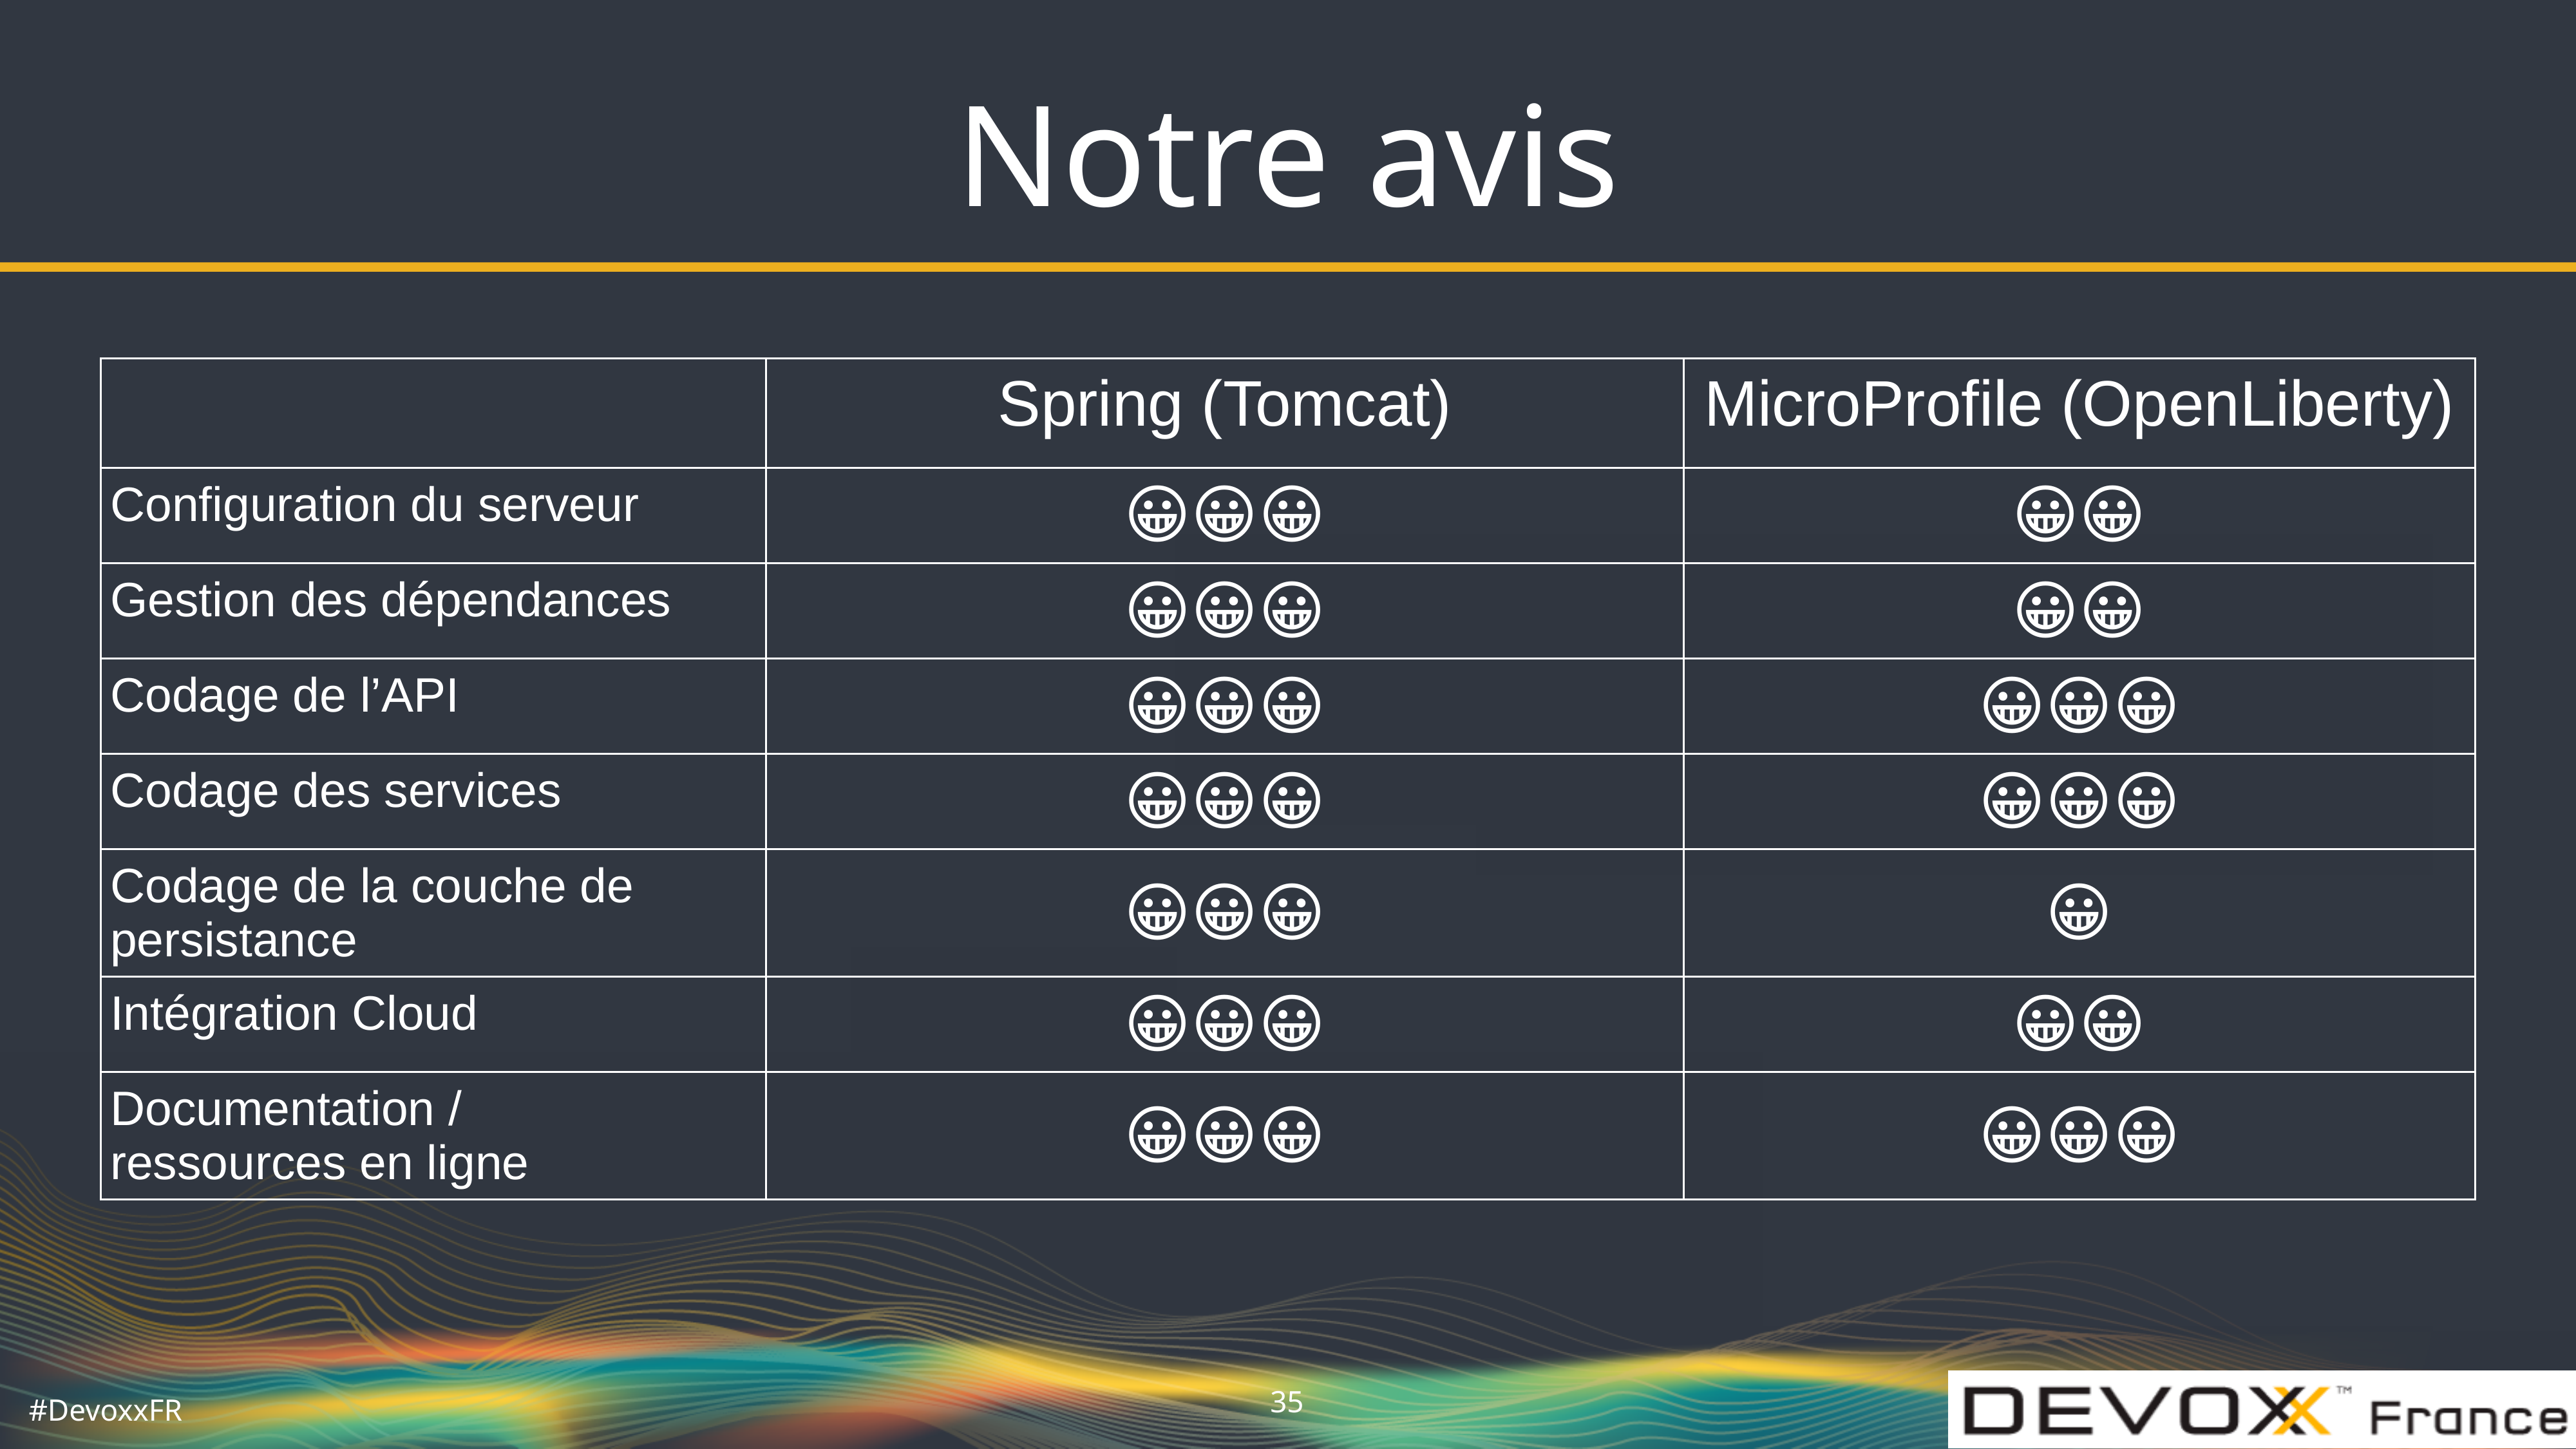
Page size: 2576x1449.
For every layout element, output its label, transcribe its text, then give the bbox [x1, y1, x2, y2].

table_cell 😀😀 [1685, 978, 2474, 1071]
table_cell 😀😀😀 [767, 1073, 1683, 1198]
picture [0, 272, 2576, 1449]
table_cell 😀😀😀 [767, 850, 1683, 976]
table_cell 😀😀😀 [767, 659, 1683, 753]
table_header [102, 359, 765, 467]
table_cell Documentation / ressources en ligne [102, 1073, 765, 1198]
table_cell 😀 [1685, 850, 2474, 976]
table_cell 😀😀😀 [767, 978, 1683, 1071]
table_cell Configuration du serveur [102, 469, 765, 562]
table_cell Codage des services [102, 755, 765, 848]
table_cell 😀😀😀 [767, 564, 1683, 658]
table_cell 😀😀😀 [767, 755, 1683, 848]
table_cell 😀😀😀 [1685, 659, 2474, 753]
title Notre avis [264, 14, 2312, 287]
table_header Spring (Tomcat) [767, 359, 1683, 467]
table_header MicroProfile (OpenLiberty) [1685, 359, 2474, 467]
table_cell Intégration Cloud [102, 978, 765, 1071]
table_cell 😀😀😀 [1685, 1073, 2474, 1198]
table_cell 😀😀😀 [1685, 755, 2474, 848]
picture [0, 0, 2576, 262]
table_cell Codage de la couche de persistance [102, 850, 765, 976]
slide_number 35 [1262, 1375, 1312, 1427]
table_cell 😀😀 [1685, 469, 2474, 562]
table_cell Gestion des dépendances [102, 564, 765, 658]
table_cell Codage de l’API [102, 659, 765, 753]
table_cell 😀😀😀 [767, 469, 1683, 562]
table_cell 😀😀 [1685, 564, 2474, 658]
